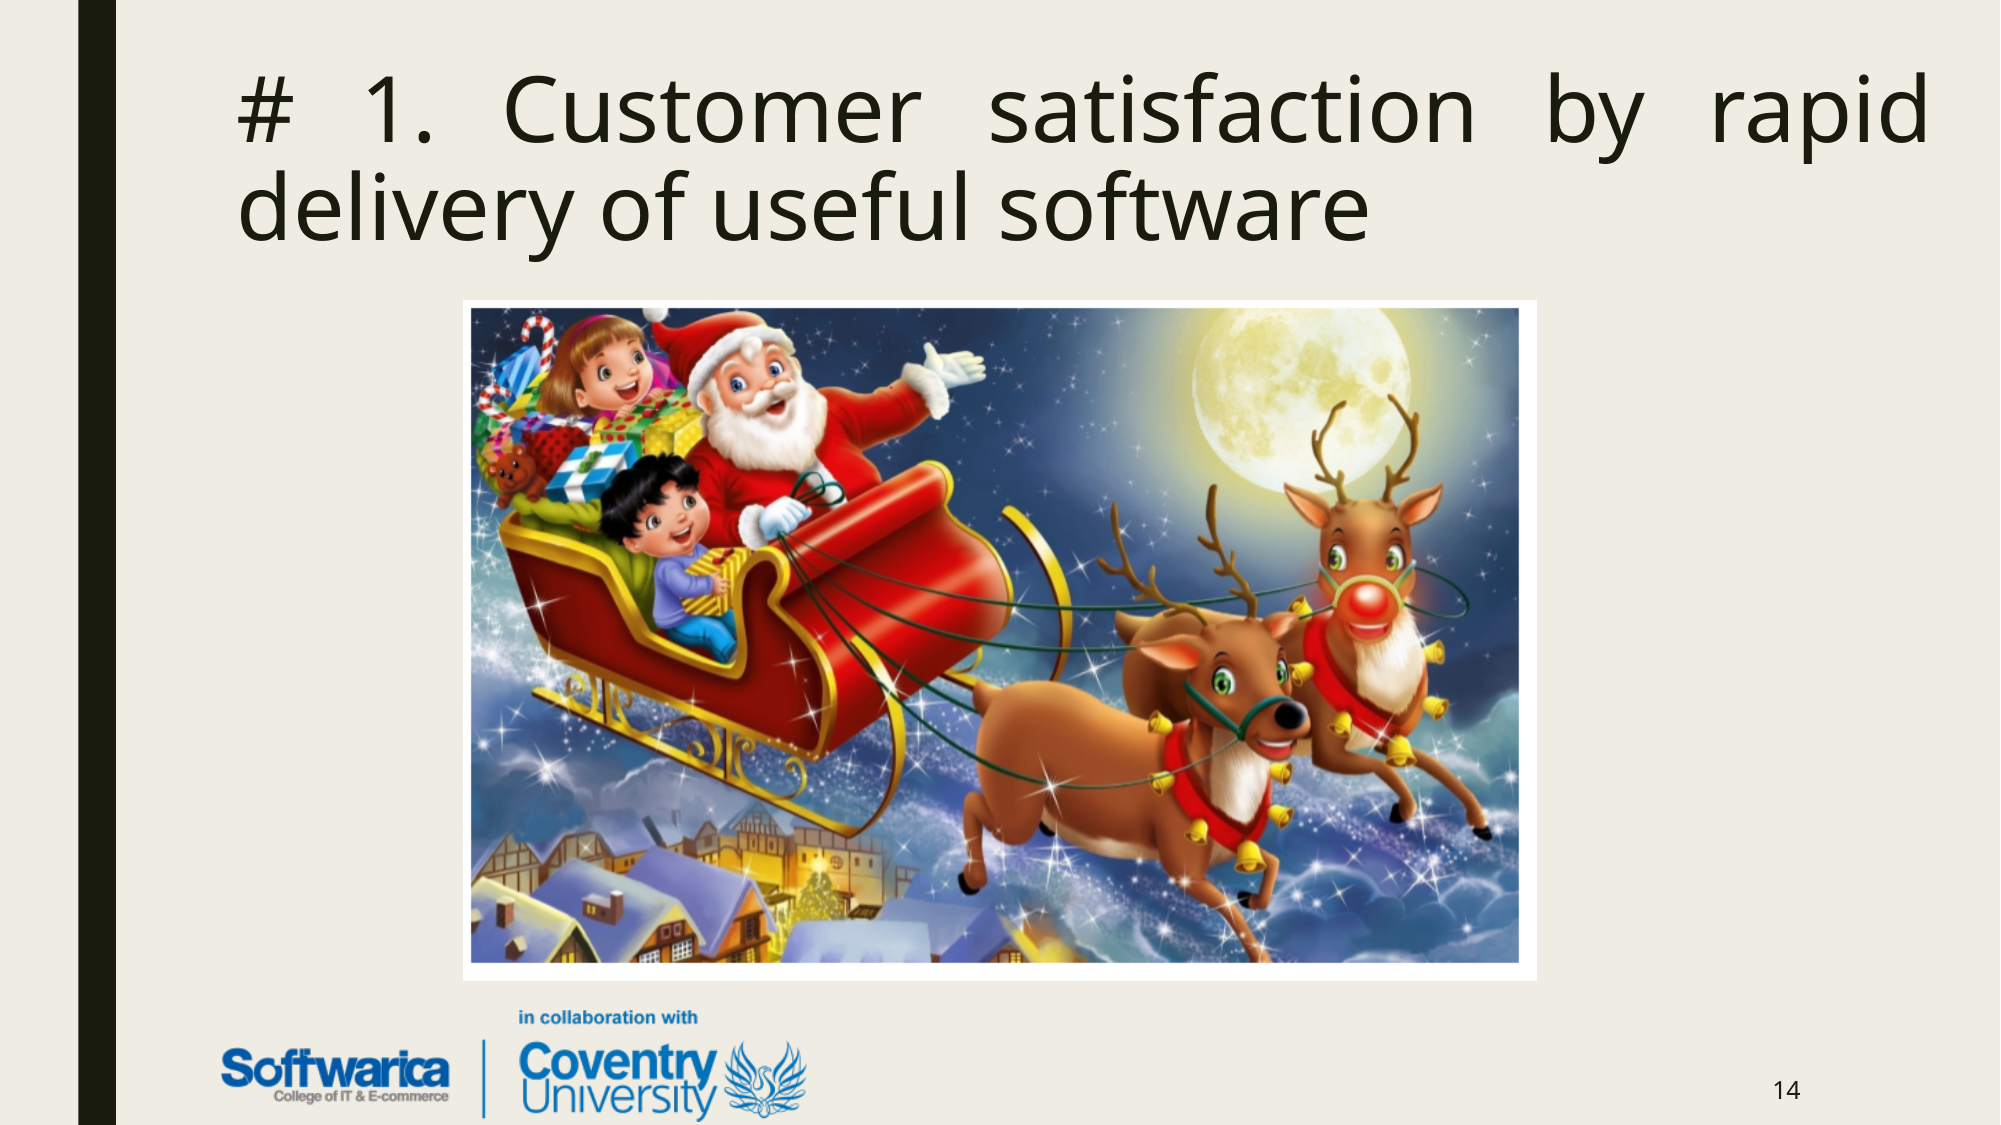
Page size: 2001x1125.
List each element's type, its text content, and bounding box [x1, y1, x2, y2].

picture [221, 1010, 807, 1122]
title # 1. Customer satisfaction by rapid delivery of useful software [221, 56, 1950, 301]
slide_number 14 [1553, 1058, 1816, 1125]
picture [463, 300, 1537, 981]
